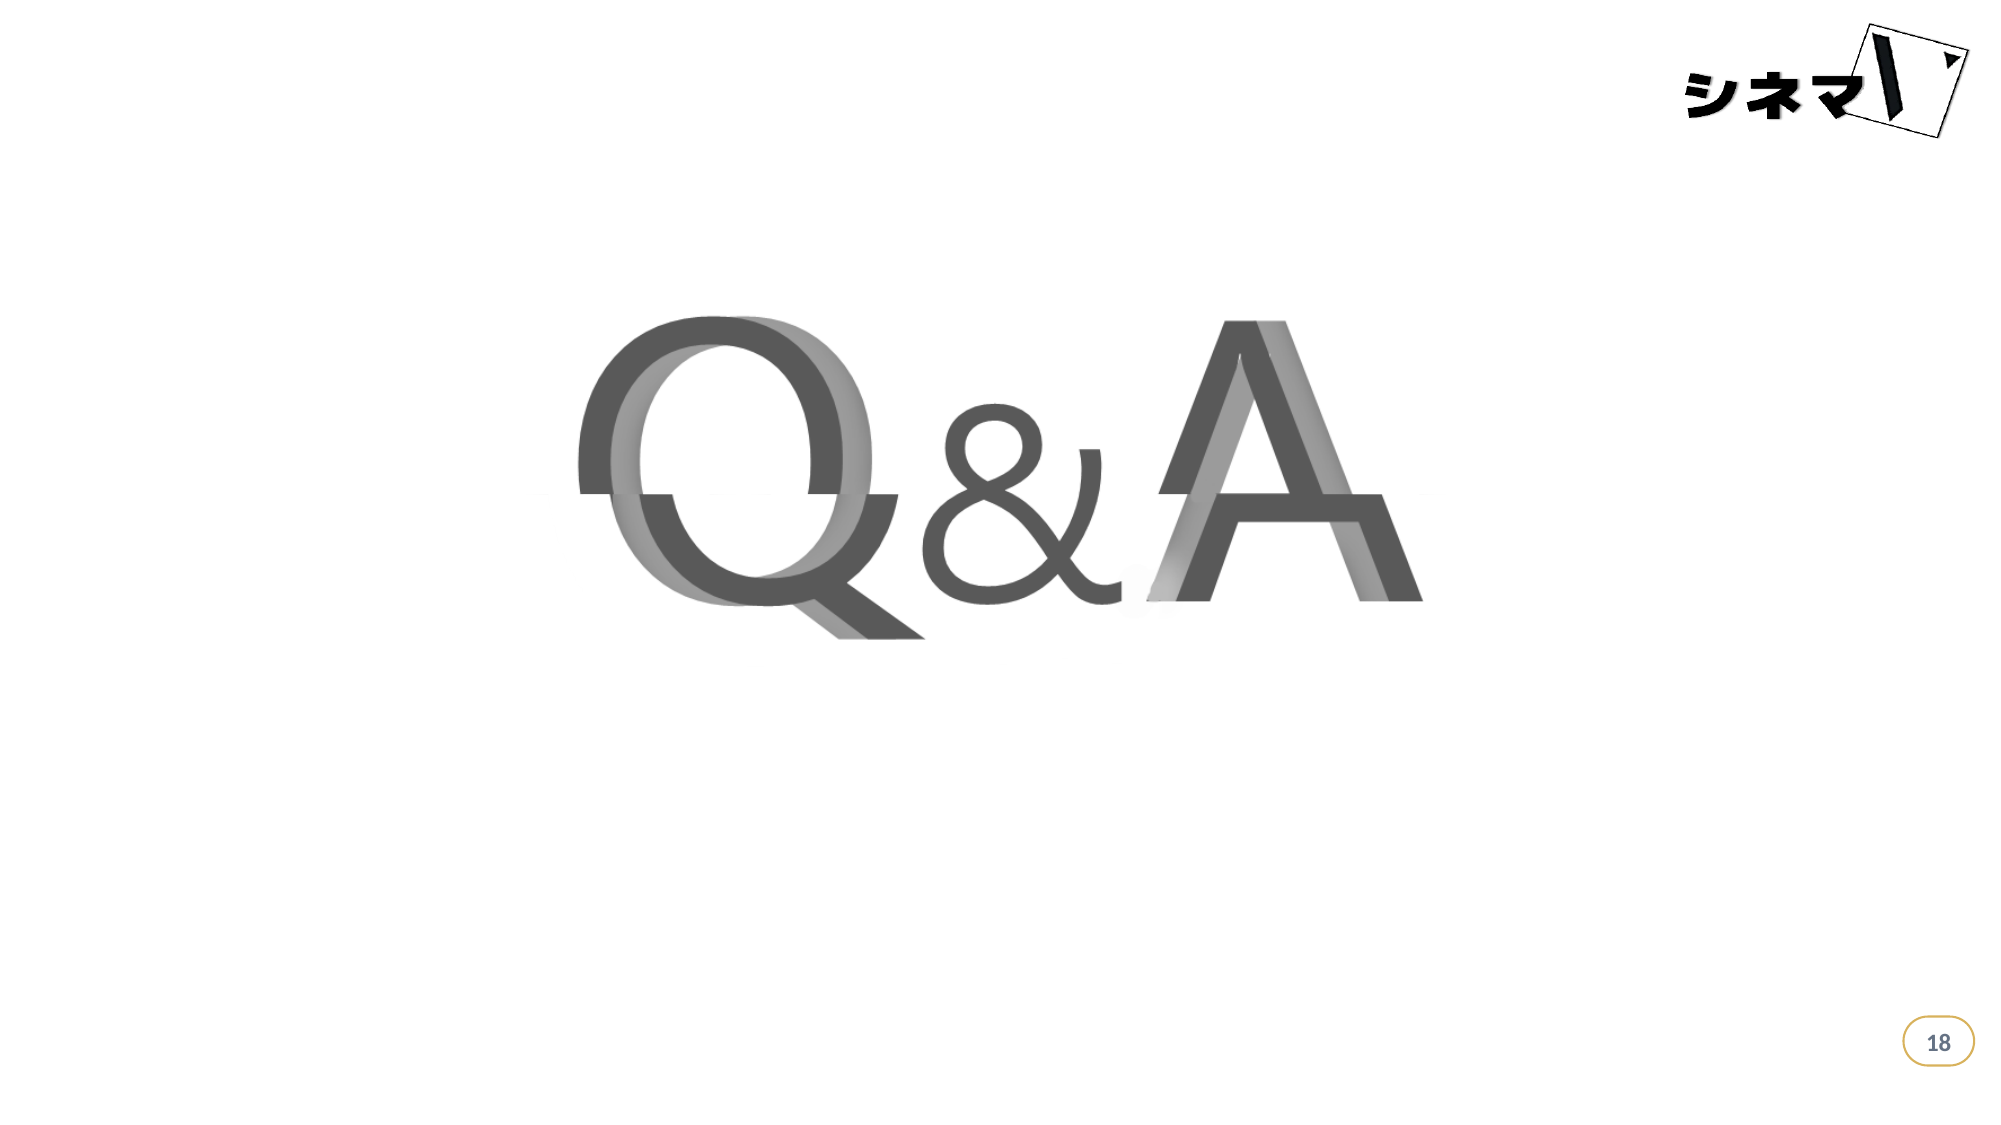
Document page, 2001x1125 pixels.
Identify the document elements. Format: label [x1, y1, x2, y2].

picture [1676, 21, 1972, 140]
text_box [1903, 1016, 1975, 1066]
picture [473, 160, 1515, 728]
